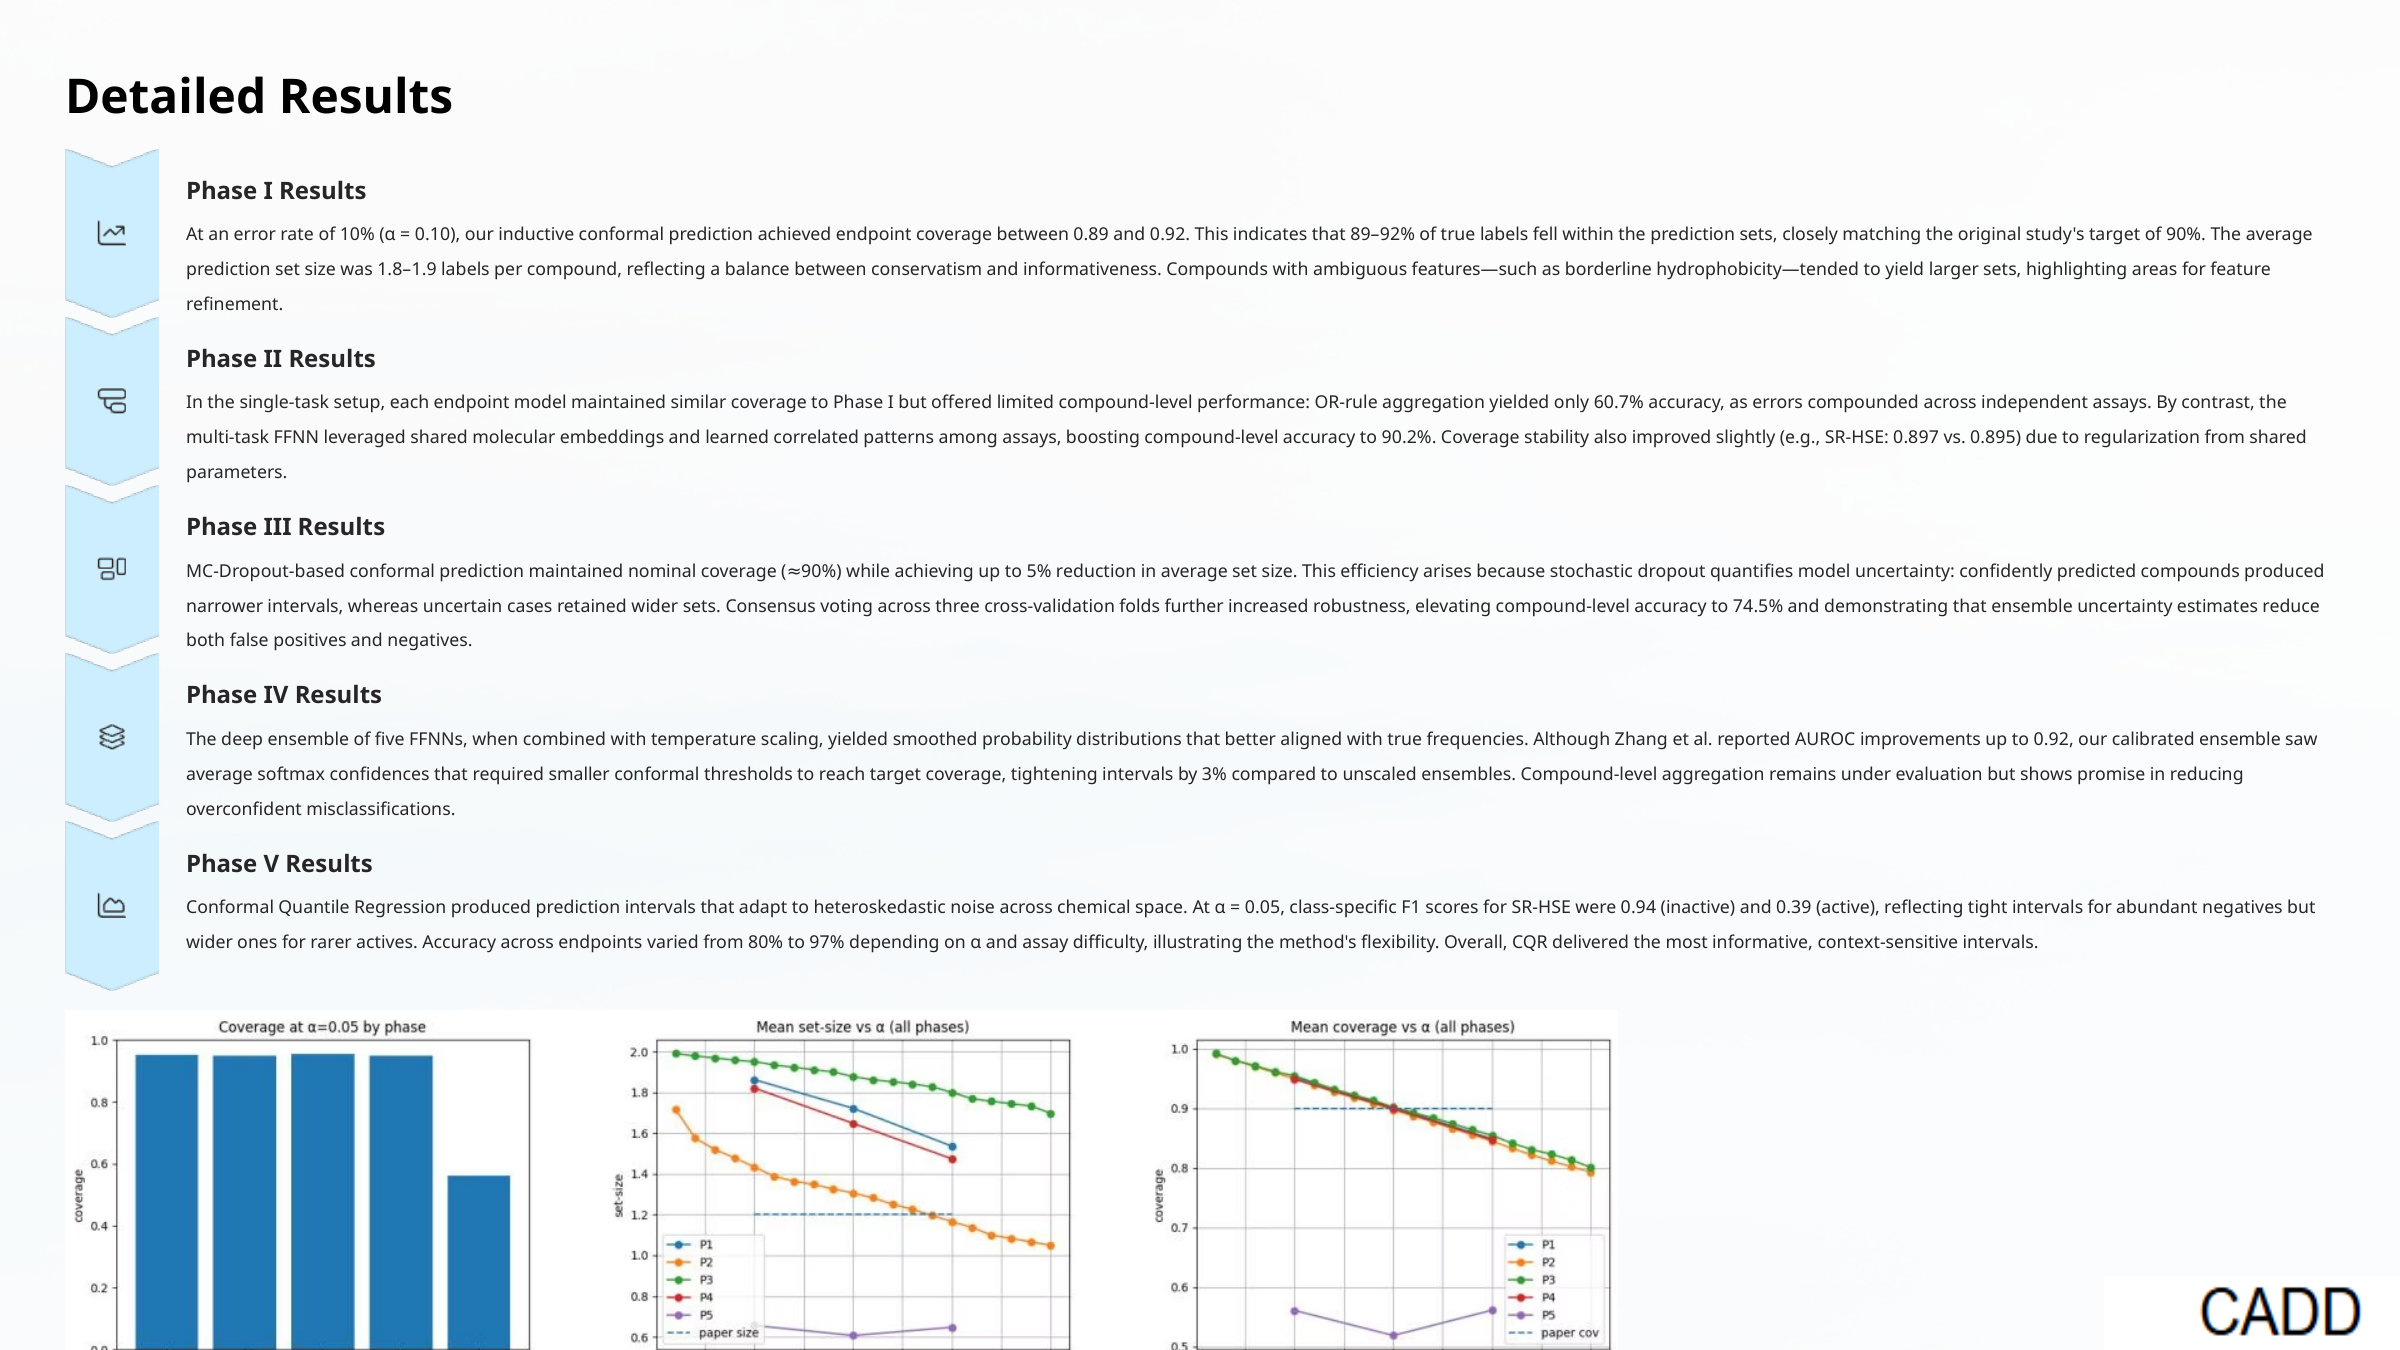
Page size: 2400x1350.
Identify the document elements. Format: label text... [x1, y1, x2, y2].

picture [64, 149, 159, 991]
text_box Detailed Results [65, 51, 554, 113]
text_box Phase V Results [186, 840, 431, 872]
text_box Phase IV Results [186, 672, 431, 703]
text_box Phase I Results [186, 168, 431, 199]
text_box Phase II Results [186, 336, 431, 367]
text_box Phase III Results [186, 504, 431, 535]
text_box At an error rate of 10% (α = 0.10), our inductive conformal prediction achieved endpoint coverage between 0.89 and 0.92. This indicates that 89–92% of true labels fell within the prediction sets, closely matching the original study's target of 90%. The average prediction set size was 1.8–1.9 labels per compound, reflecting a balance between conservatism and informativeness. Compounds with ambiguous features—such as borderline hydrophobicity—tended to yield larger sets, highlighting areas for feature refinement. [185, 209, 2335, 299]
text_box MC-Dropout-based conformal prediction maintained nominal coverage (≈90%) while achieving up to 5% reduction in average set size. This efficiency arises because stochastic dropout quantifies model uncertainty: confidently predicted compounds produced narrower intervals, whereas uncertain cases retained wider sets. Consensus voting across three cross-validation folds further increased robustness, elevating compound-level accuracy to 74.5% and demonstrating that ensemble uncertainty estimates reduce both false positives and negatives. [185, 545, 2335, 636]
picture [2104, 1271, 2400, 1350]
text_box In the single-task setup, each endpoint model maintained similar coverage to Phase I but offered limited compound-level performance: OR-rule aggregation yielded only 60.7% accuracy, as errors compounded across independent assays. By contrast, the multi-task FFNN leveraged shared molecular embeddings and learned correlated patterns among assays, boosting compound-level accuracy to 90.2%. Coverage stability also improved slightly (e.g., SR-HSE: 0.897 vs. 0.895) due to regularization from shared parameters. [185, 377, 2335, 467]
text_box Conformal Quantile Regression produced prediction intervals that adapt to heteroskedastic noise across chemical space. At α = 0.05, class-specific F1 scores for SR-HSE were 0.94 (inactive) and 0.39 (active), reflecting tight intervals for abundant negatives but wider ones for rarer actives. Accuracy across endpoints varied from 80% to 97% depending on α and assay difficulty, illustrating the method's flexibility. Overall, CQR delivered the most informative, context-sensitive intervals. [185, 882, 2335, 972]
text_box The deep ensemble of five FFNNs, when combined with temperature scaling, yielded smoothed probability distributions that better aligned with true frequencies. Although Zhang et al. reported AUROC improvements up to 0.92, our calibrated ensemble saw average softmax confidences that required smaller conformal thresholds to reach target coverage, tightening intervals by 3% compared to unscaled ensembles. Compound-level aggregation remains under evaluation but shows promise in reducing overconfident misclassifications. [185, 714, 2335, 804]
picture [64, 1010, 1618, 1350]
